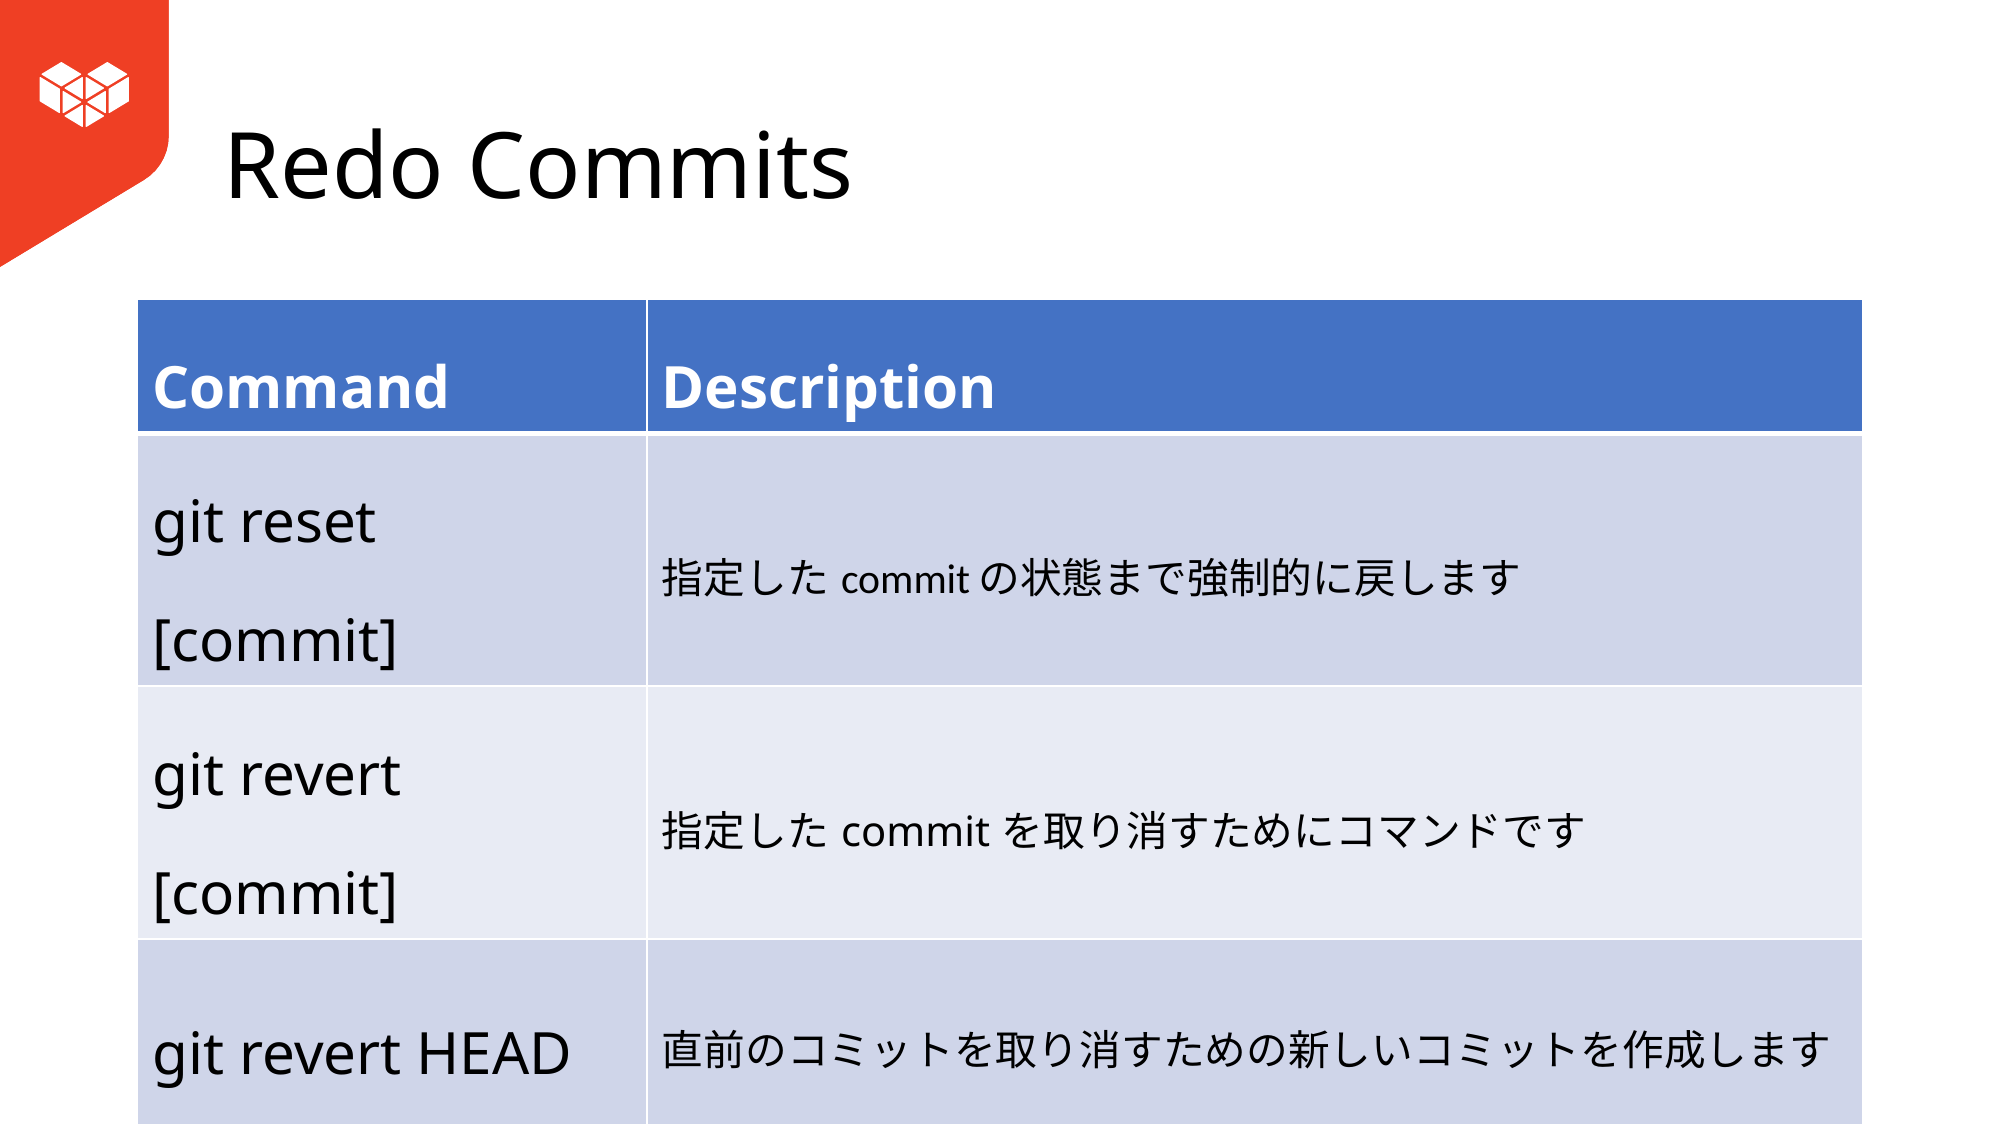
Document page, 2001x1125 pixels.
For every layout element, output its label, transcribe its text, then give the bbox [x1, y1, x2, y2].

table_header Command [138, 300, 646, 431]
table_cell 指定したcommitを取り消すためにコマンドです [648, 687, 1862, 938]
table_cell 直前のコミットを取り消すための新しいコミットを作成します [648, 940, 1862, 1124]
table_cell git reset [commit] [138, 436, 646, 685]
table_cell 指定したcommitの状態まで強制的に戻します [648, 436, 1862, 685]
title Redo Commits [208, 59, 1863, 278]
table_cell git revert HEAD [138, 940, 646, 1124]
table_cell git revert [commit] [138, 687, 646, 938]
table_header Description [648, 300, 1862, 431]
